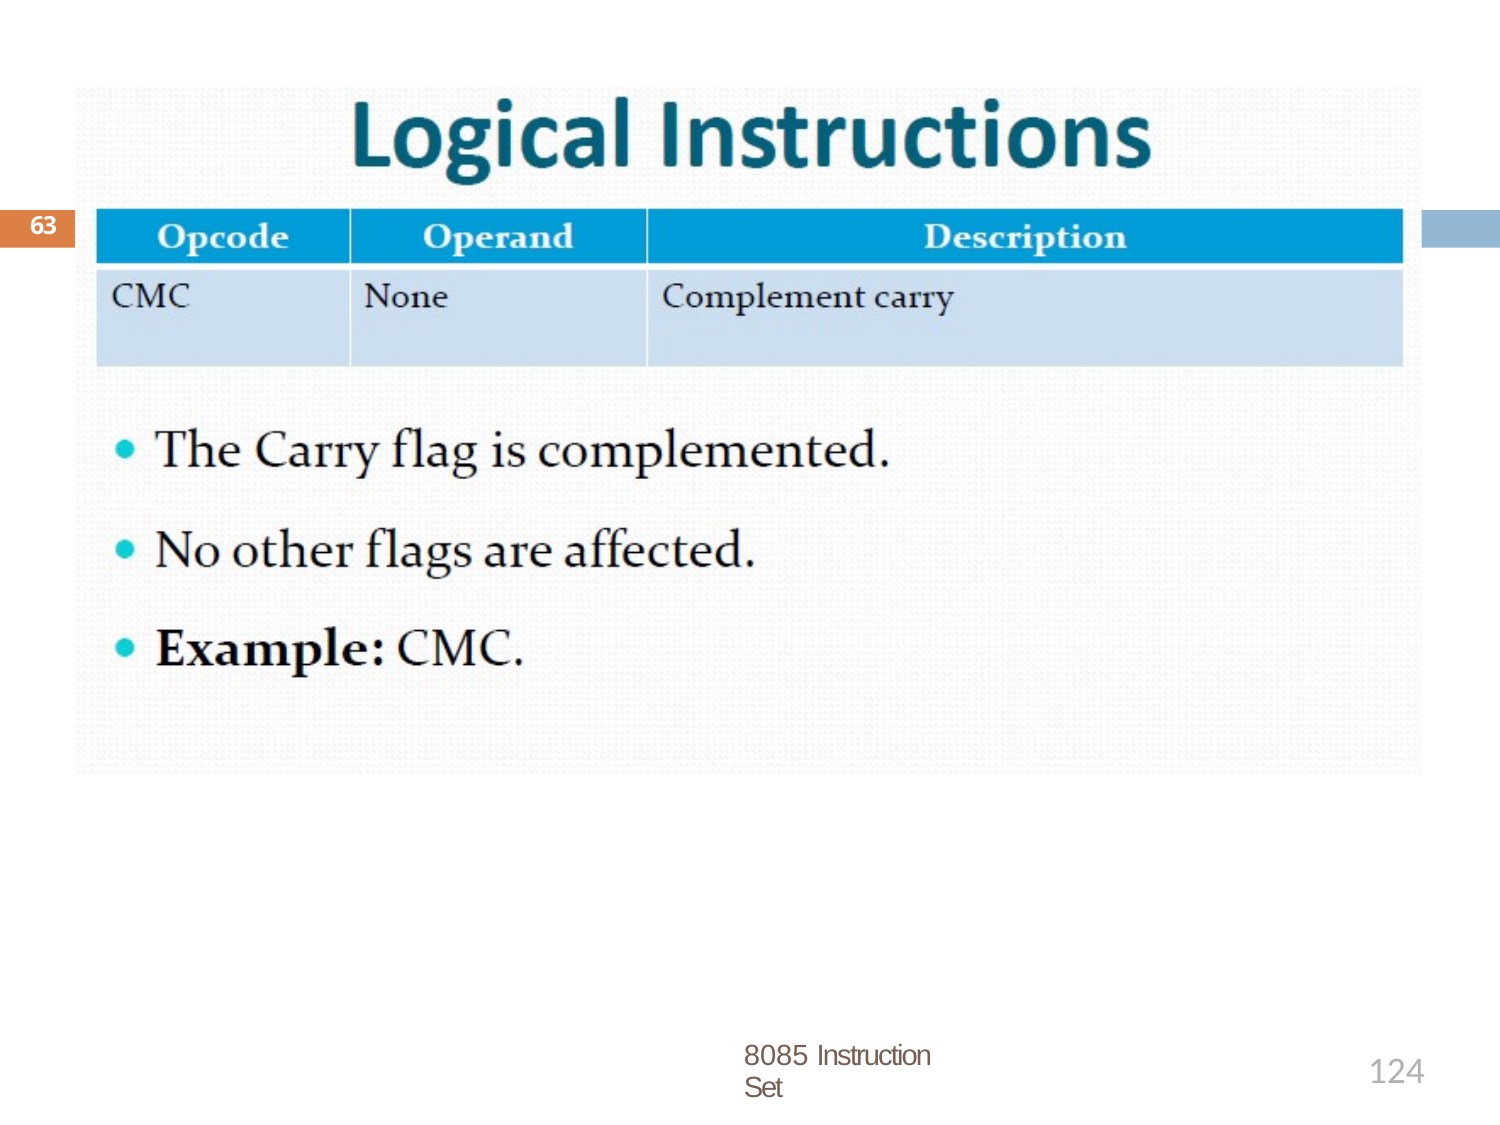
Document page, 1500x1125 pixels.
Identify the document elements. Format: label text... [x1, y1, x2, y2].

slide_number 124 [1080, 1046, 1425, 1103]
text_box 8085 Instruction Set [741, 1037, 977, 1104]
text_box [75, 87, 1422, 776]
text_box 63 [28, 207, 59, 240]
